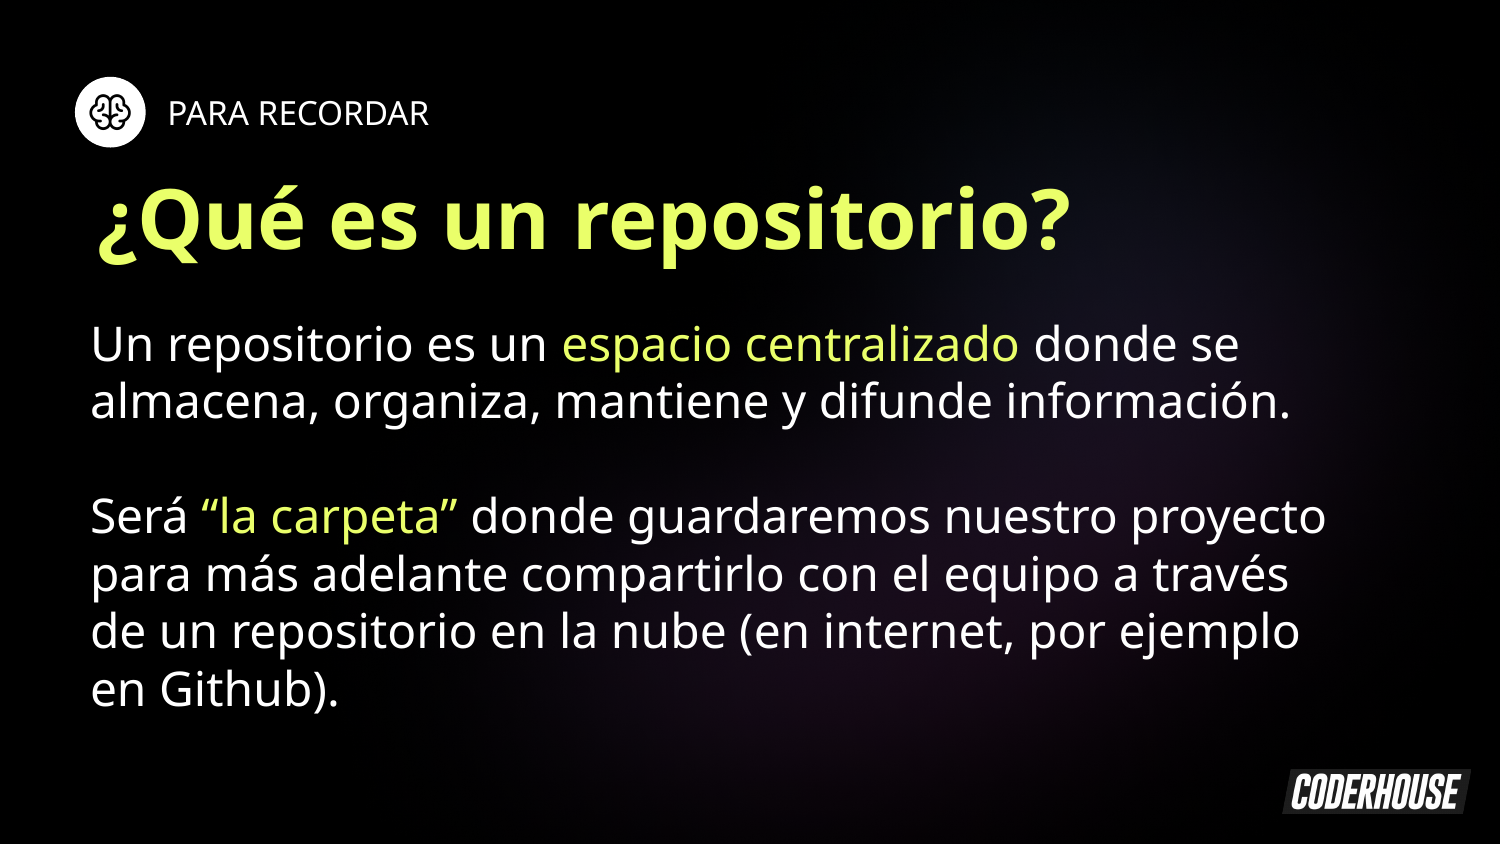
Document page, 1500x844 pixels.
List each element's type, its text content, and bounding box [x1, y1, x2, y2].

text_box Un repositorio es un espacio centralizado donde se almacena, organiza, mantiene y difunde información. Será “la carpeta” donde guardaremos nuestro proyecto para más adelante compartirlo con el equipo a través de un repositorio en la nube (en internet, por ejemplo en Github). [75, 298, 1362, 731]
text_box ¿Qué es un repositorio? [82, 162, 1282, 283]
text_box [74, 76, 146, 148]
text_box PARA RECORDAR [152, 76, 632, 147]
picture [0, 0, 1500, 844]
